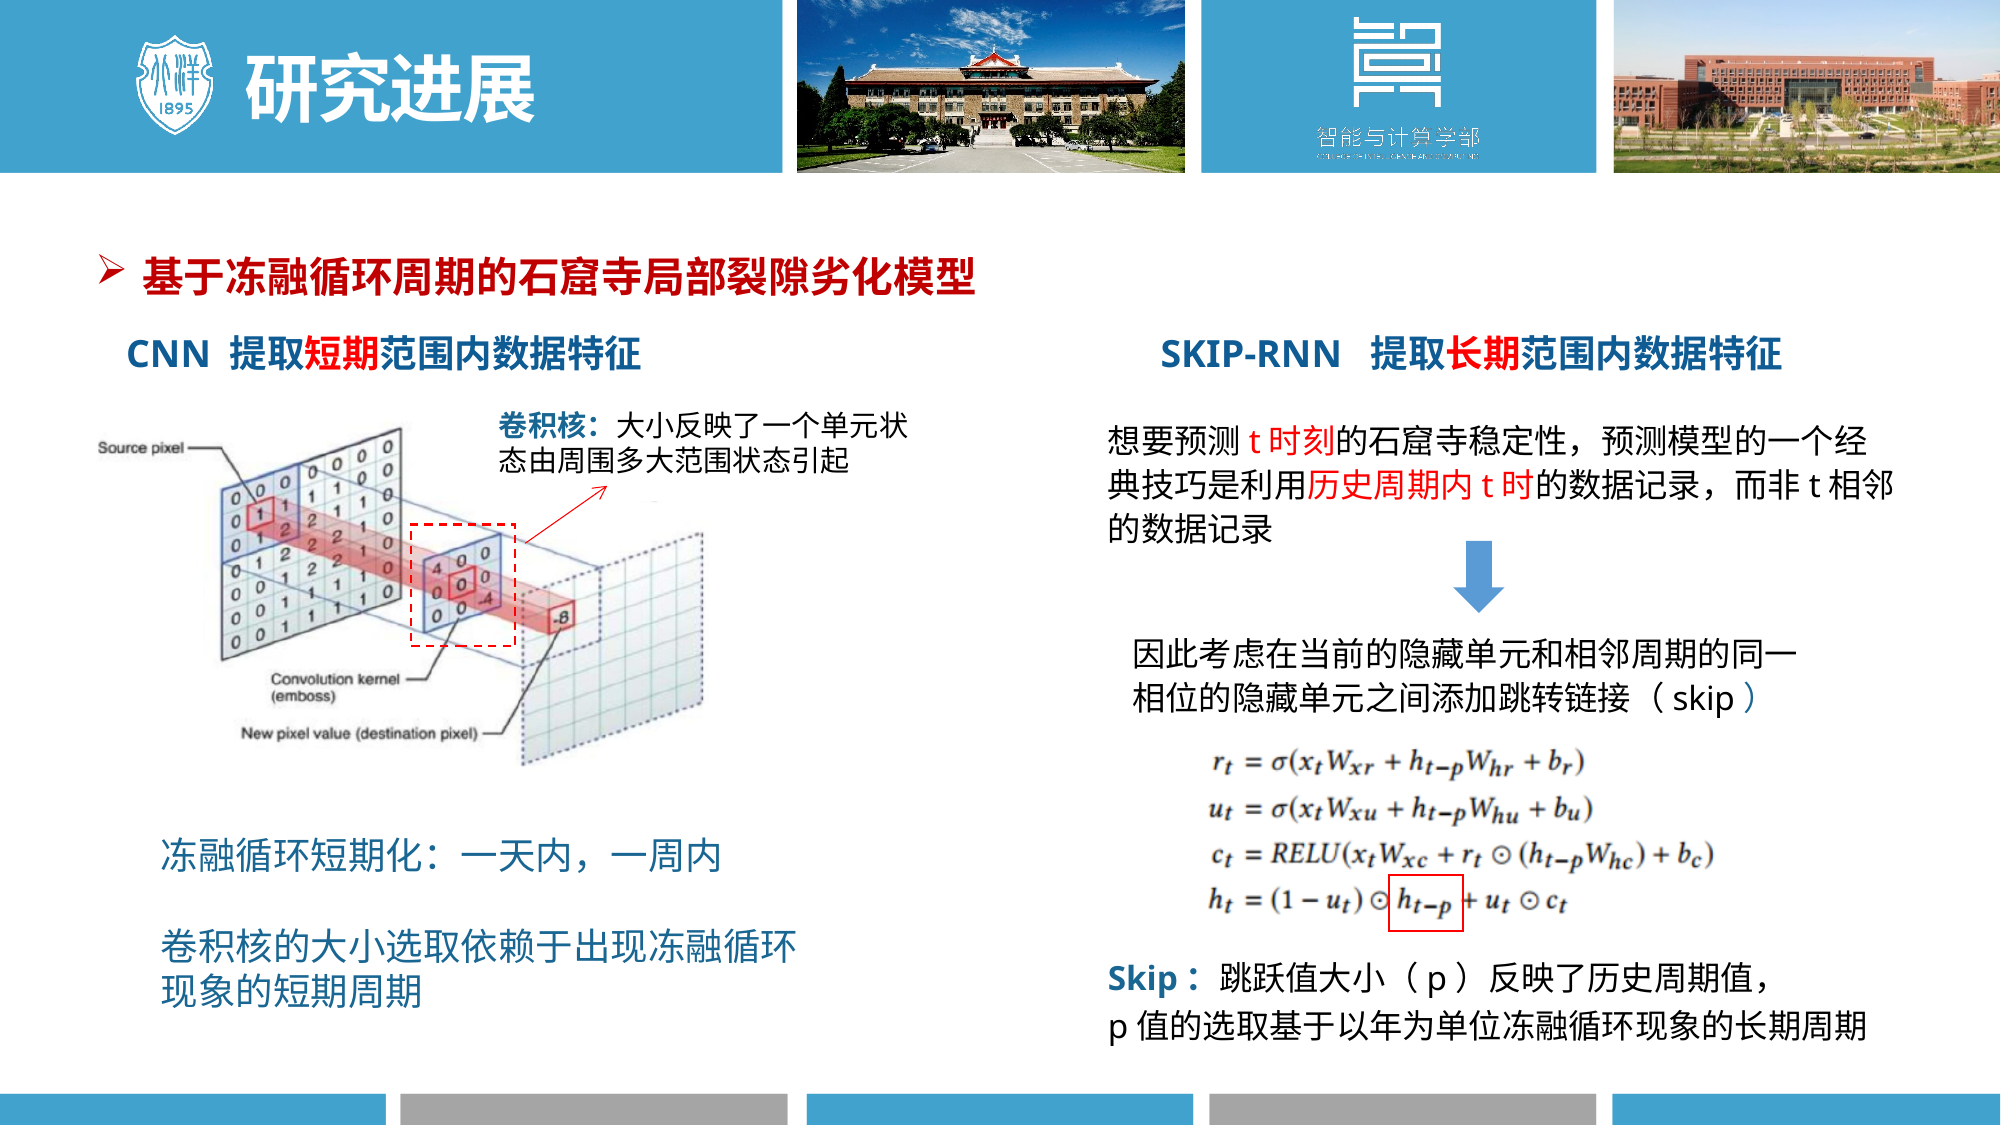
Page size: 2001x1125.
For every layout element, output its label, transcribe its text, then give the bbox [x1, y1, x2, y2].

picture [1185, 719, 1758, 931]
picture [1613, 0, 2000, 173]
text_box 因此考虑在当前的隐藏单元和相邻周期的同一相位的隐藏单元之间添加跳转链接（skip） [1117, 622, 1826, 725]
text_box 冻融循环短期化：一天内，一周内 [145, 824, 825, 885]
text_box 卷积核：大小反映了一个单元状态由周围多大范围状态引起 [484, 400, 944, 485]
picture [797, 0, 1185, 173]
text_box 想要预测t时刻的石窟寺稳定性，预测模型的一个经典技巧是利用历史周期内t时的数据记录，而非t相邻的数据记录 [1093, 408, 1913, 555]
text_box [806, 1093, 1194, 1125]
text_box 卷积核的大小选取依赖于出现冻融循环现象的短期周期 [145, 915, 825, 1021]
picture [111, 28, 244, 148]
text_box [1450, 539, 1508, 615]
table_header 基于冻融循环周期的石窟寺局部裂隙劣化模型 [94, 243, 1505, 304]
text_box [525, 485, 608, 544]
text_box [83, 402, 745, 794]
picture [1317, 17, 1479, 159]
text_box 研究进展 [0, 0, 783, 174]
text_box [400, 1093, 788, 1125]
text_box SKIP-RNN 提取长期范围内数据特征 [1145, 316, 1891, 383]
text_box Skip：跳跃值大小（p）反映了历史周期值， p值的选取基于以年为单位冻融循环现象的长期周期 [1093, 941, 1997, 1093]
text_box [1612, 1093, 2000, 1125]
text_box [0, 1093, 387, 1125]
text_box [1200, 0, 1597, 174]
text_box [1208, 1093, 1597, 1125]
text_box CNN 提取短期范围内数据特征 [111, 316, 1878, 412]
